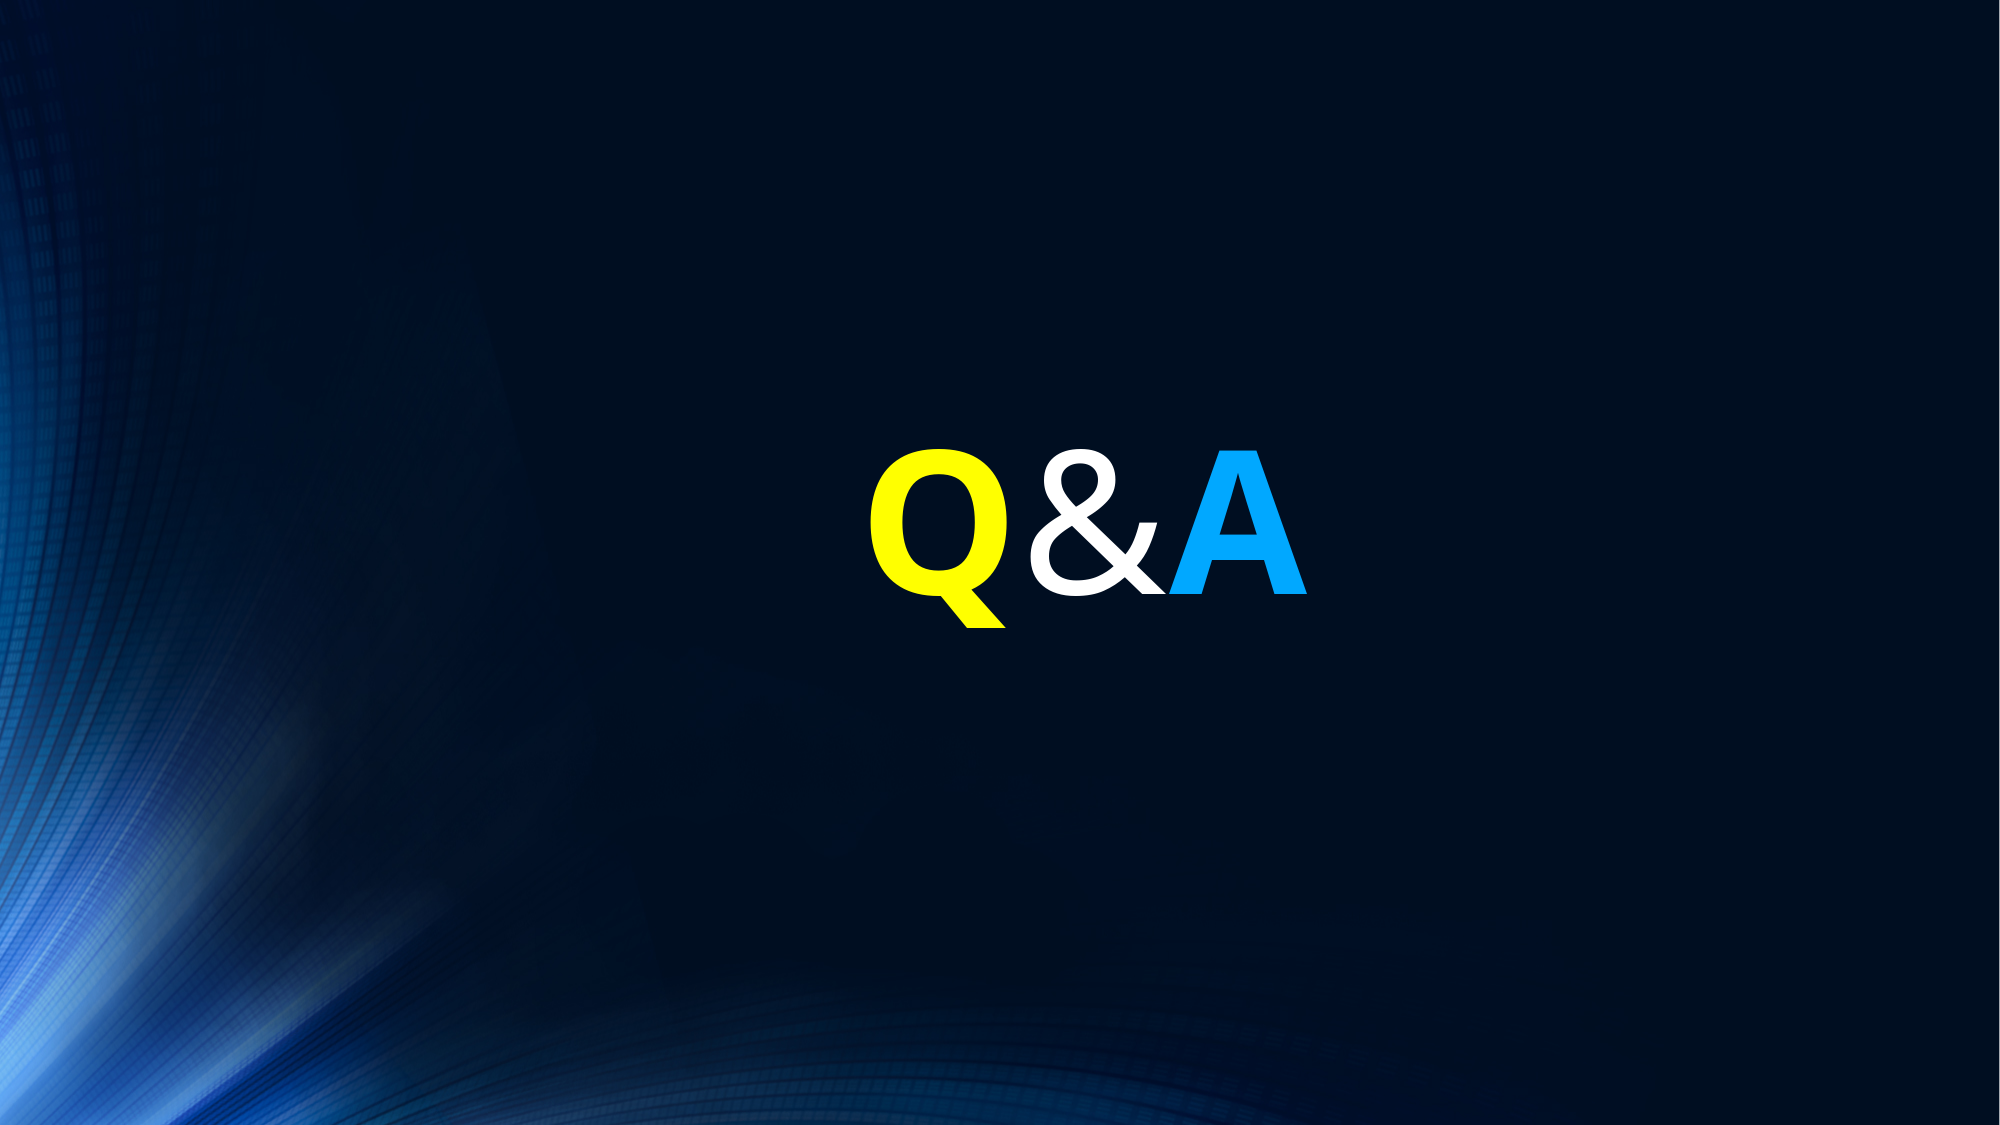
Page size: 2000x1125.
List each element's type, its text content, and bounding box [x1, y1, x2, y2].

picture [0, 0, 2000, 1125]
title Q&A [249, 349, 1750, 646]
